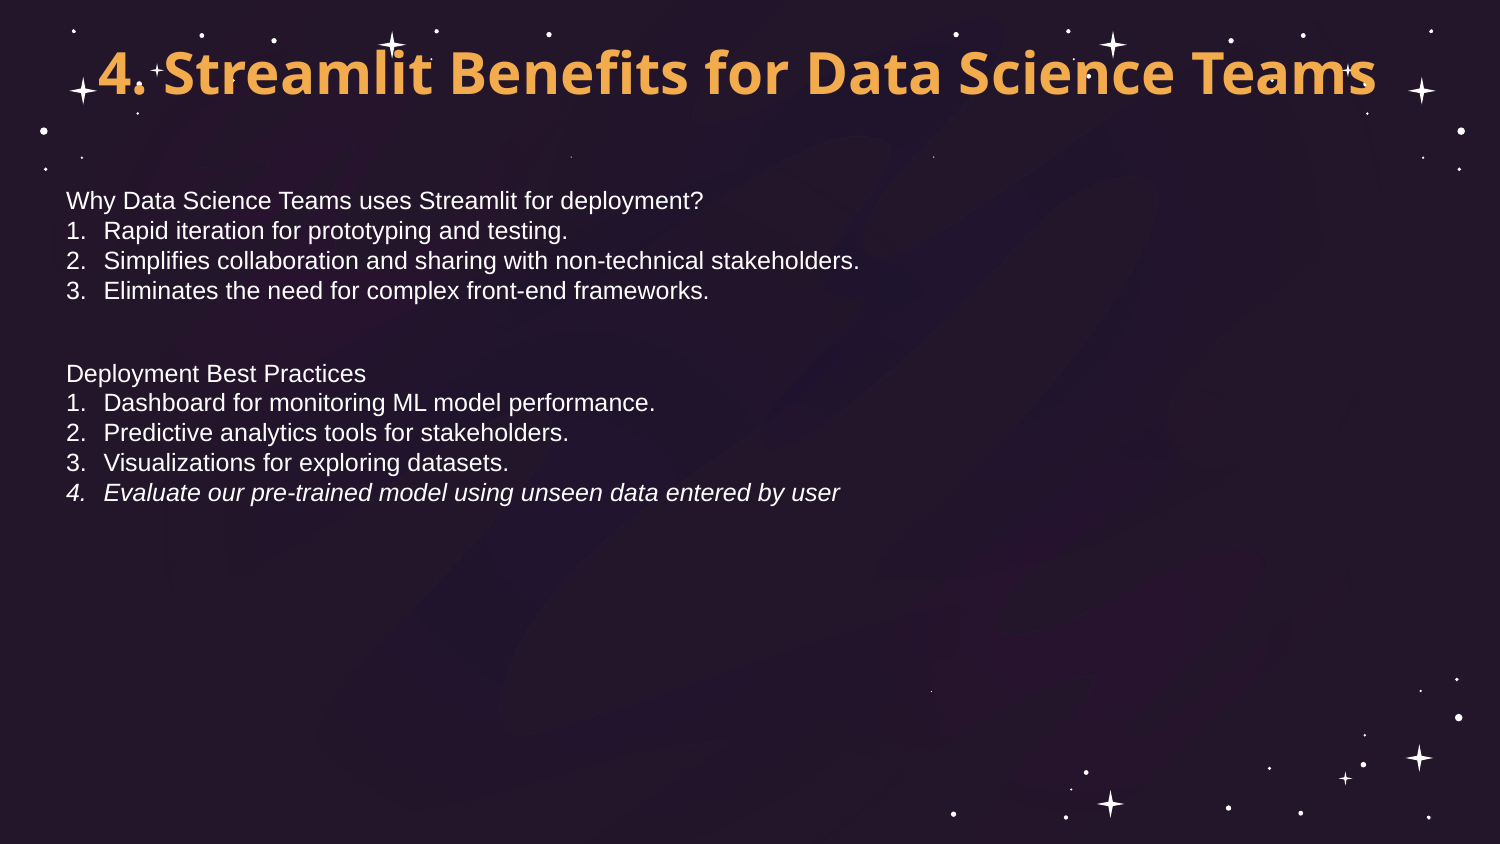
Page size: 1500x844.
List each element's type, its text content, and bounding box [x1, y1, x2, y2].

text_box Deployment Best Practices Dashboard for monitoring ML model performance. Predictive analytics tools for stakeholders. Visualizations for exploring datasets. Evaluate our pre-trained model using unseen data entered by user [51, 349, 1022, 515]
text_box Why Data Science Teams uses Streamlit for deployment? Rapid iteration for prototyping and testing. Simplifies collaboration and sharing with non-technical stakeholders. Eliminates the need for complex front-end frameworks. [51, 177, 1022, 312]
text_box 4. Streamlit Benefits for Data Science Teams [32, 30, 1443, 111]
